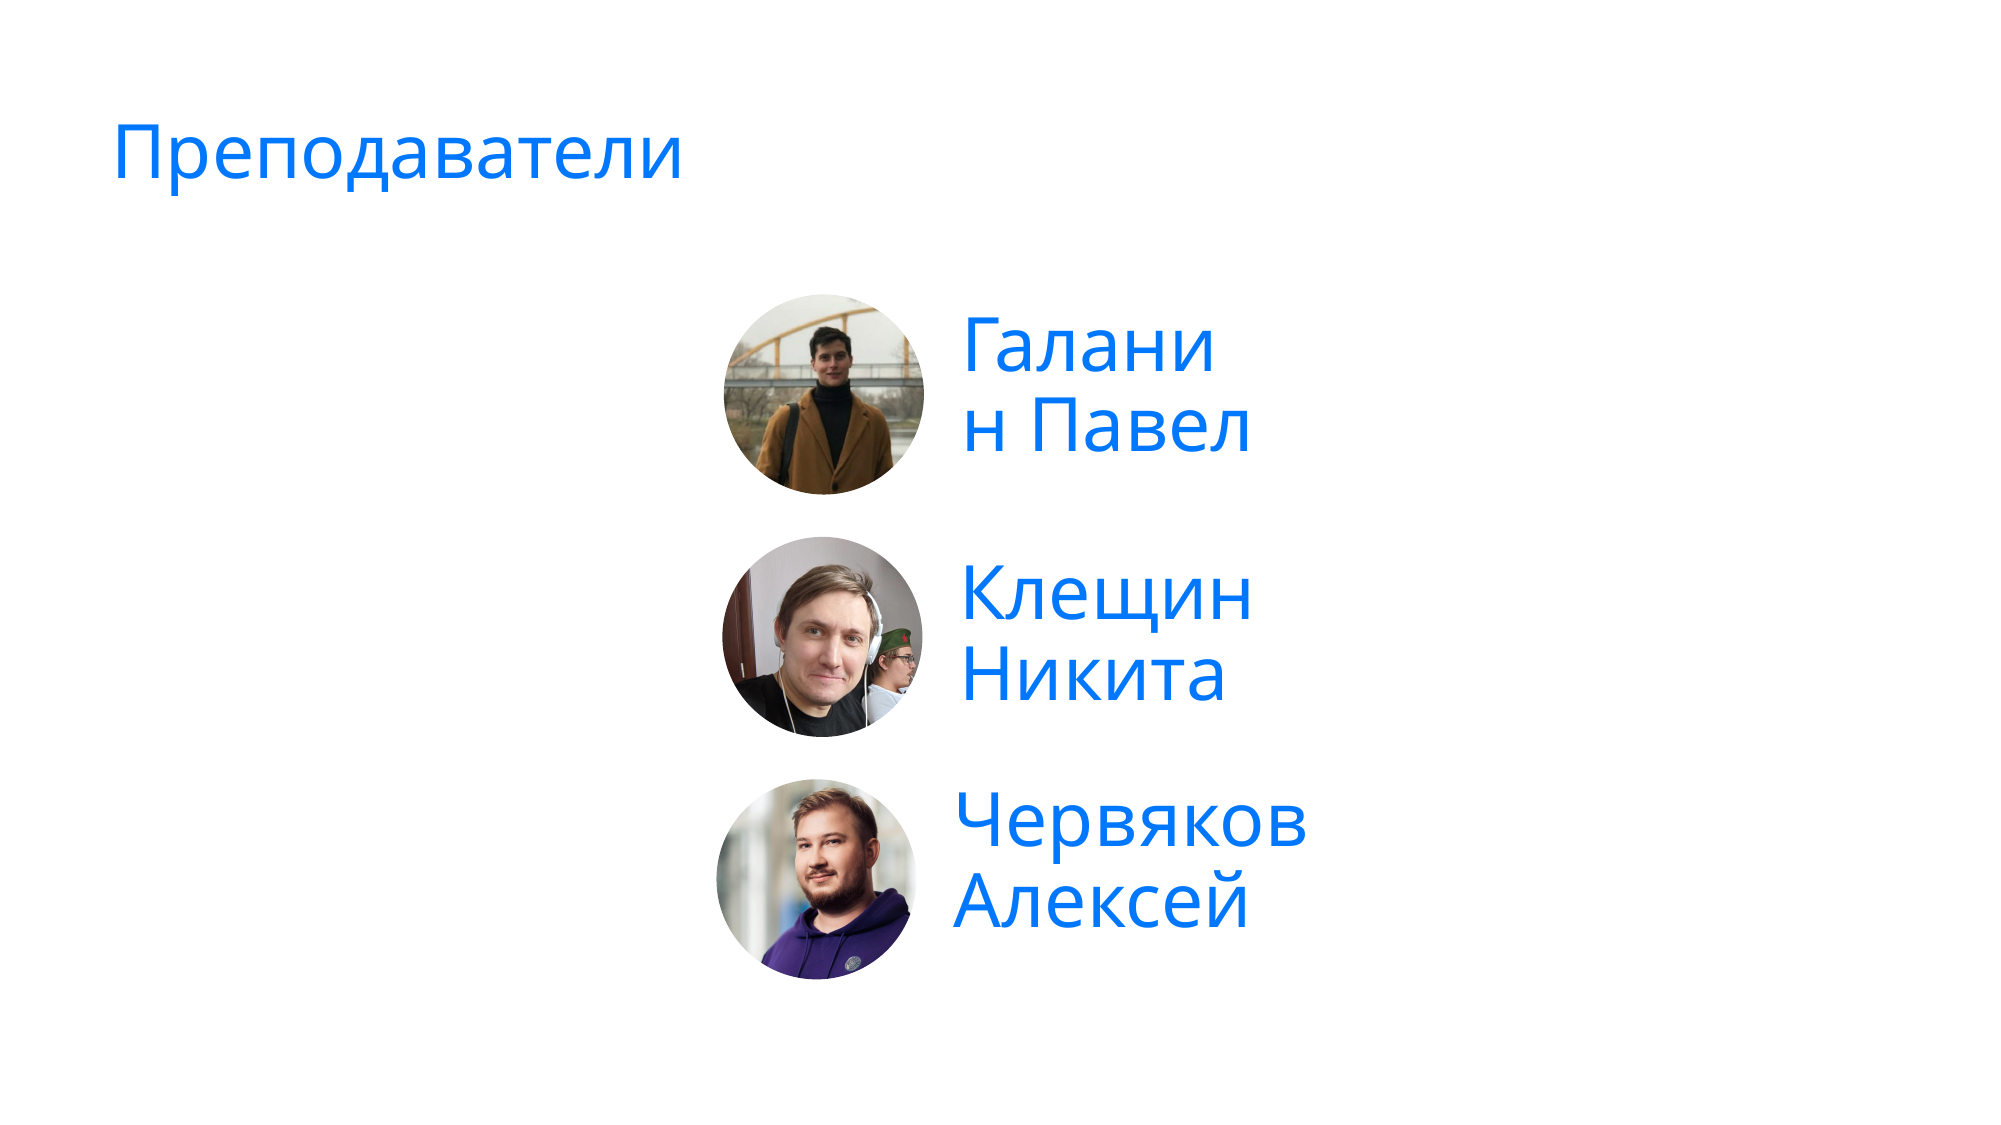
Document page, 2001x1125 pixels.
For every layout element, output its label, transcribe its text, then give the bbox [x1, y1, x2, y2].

title Преподаватели [111, 113, 1892, 220]
text_box Червяков Алексей [938, 766, 1431, 959]
picture [723, 294, 925, 495]
text_box Галанин Павел [946, 291, 1280, 484]
picture [722, 536, 923, 738]
picture [716, 779, 917, 980]
text_box Клещин Никита [944, 539, 1278, 732]
